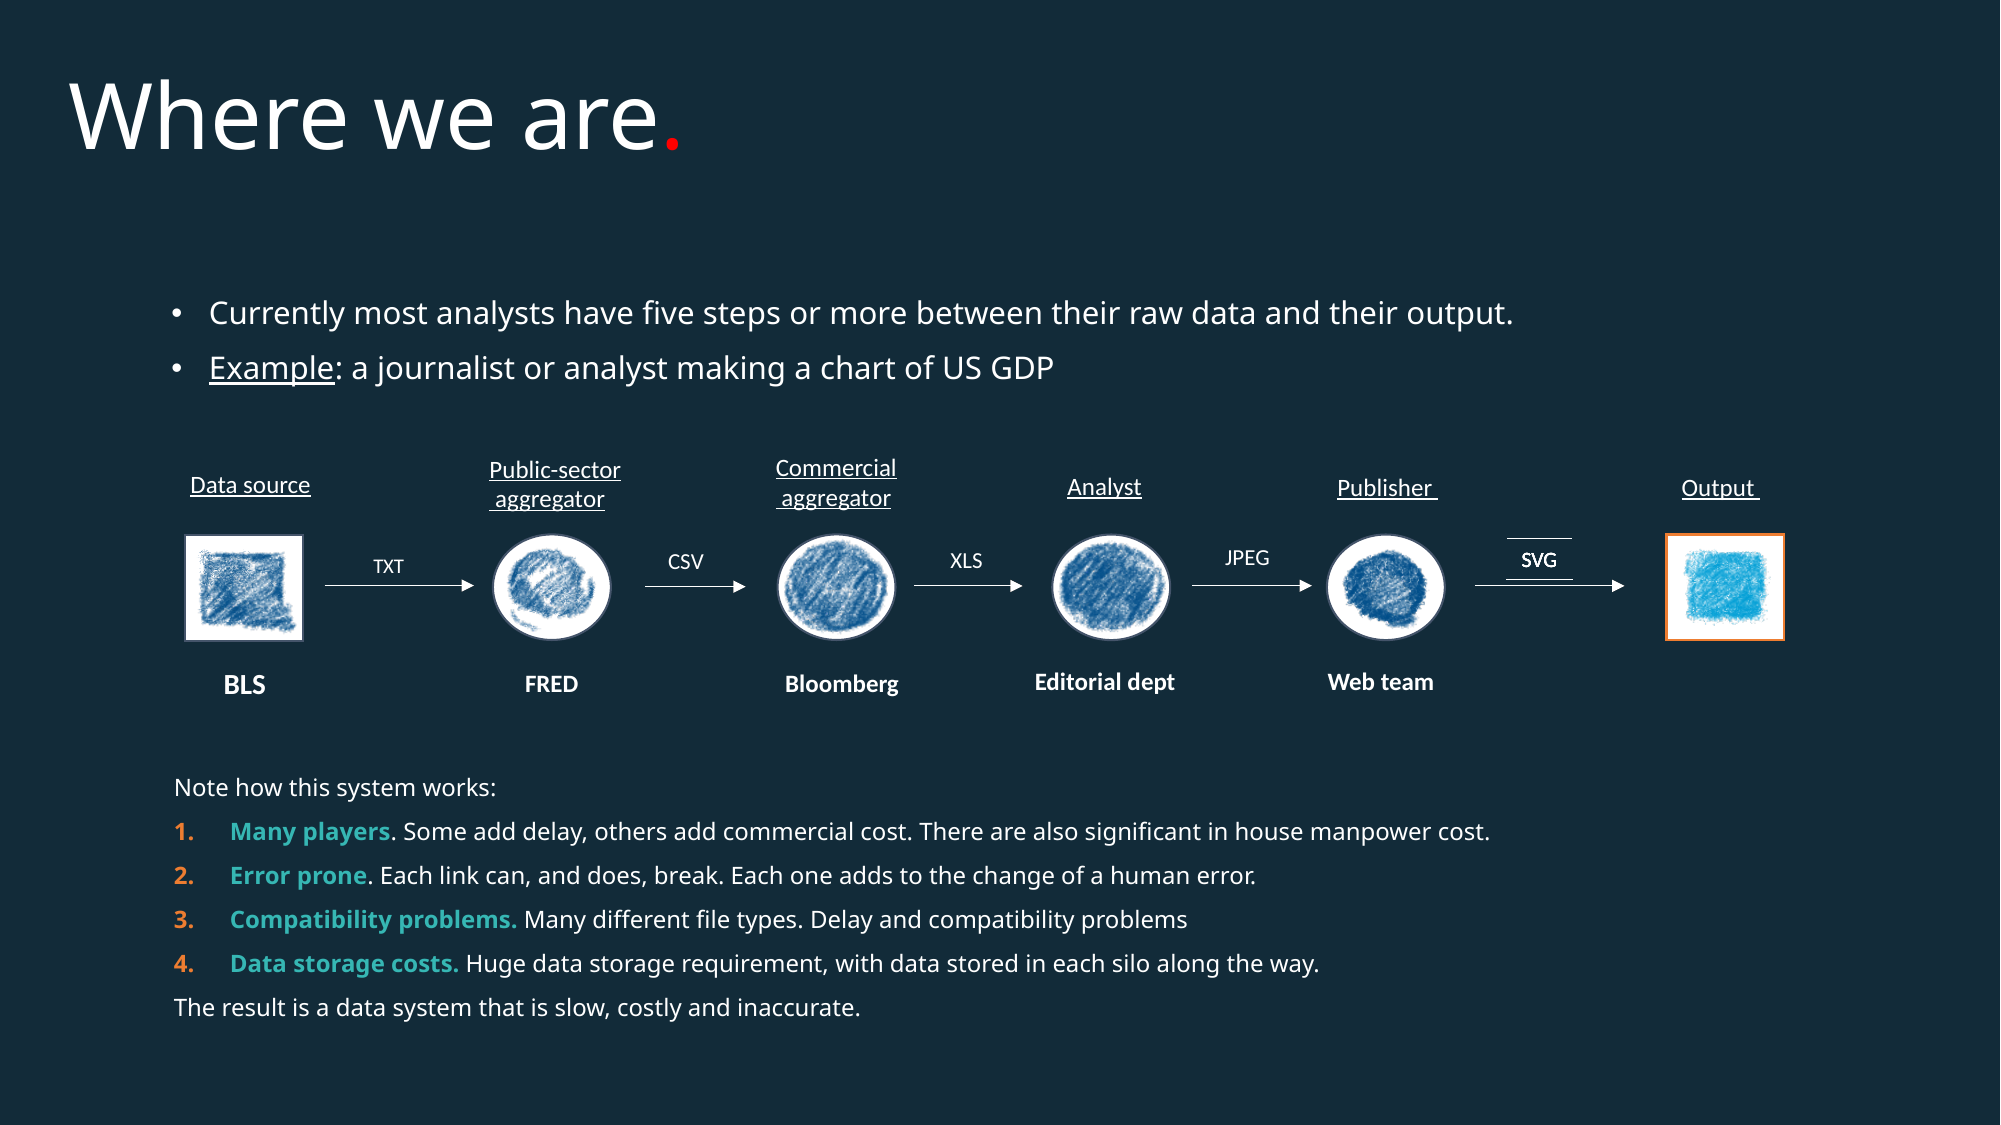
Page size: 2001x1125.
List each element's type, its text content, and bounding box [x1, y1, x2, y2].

text_box BLS [208, 672, 282, 708]
picture [159, 507, 327, 672]
text_box XLS [935, 538, 1000, 581]
text_box Note how this system works: Many players. Some add delay, others add commercial cost. There are also significant in house manpower cost. Error prone. Each link can, and does, break. Each one adds to the change of a human error. Compatibility problems. Many different file types. Delay and compatibility problems Data storage costs. Huge data storage requirement, with data stored in each silo along the way. The result is a data system that is slow, costly and inaccurate. [158, 762, 1858, 1029]
picture [779, 535, 895, 640]
text_box Publisher [1322, 464, 1454, 502]
text_box Bloomberg [770, 660, 914, 705]
text_box Currently most analysts have five steps or more between their raw data and their output. Example: a journalist or analyst making a chart of US GDP [156, 290, 1856, 467]
text_box Web team [1312, 674, 1450, 703]
picture [469, 519, 636, 661]
text_box Commercial aggregator [761, 443, 912, 519]
text_box Editorial dept [1020, 657, 1191, 703]
text_box CSV [653, 539, 719, 582]
text_box SVG [1506, 537, 1573, 579]
text_box Public-sector aggregator [474, 445, 637, 521]
picture [1638, 504, 1816, 672]
title Where we are. [53, 10, 1779, 229]
text_box Analyst [1052, 463, 1157, 508]
picture [1307, 502, 1465, 674]
text_box Output [1666, 464, 1776, 504]
text_box FRED [510, 661, 594, 705]
text_box JPEG [1210, 535, 1290, 578]
picture [1054, 535, 1173, 639]
text_box Data source [175, 460, 326, 506]
text_box TXT [358, 545, 419, 585]
